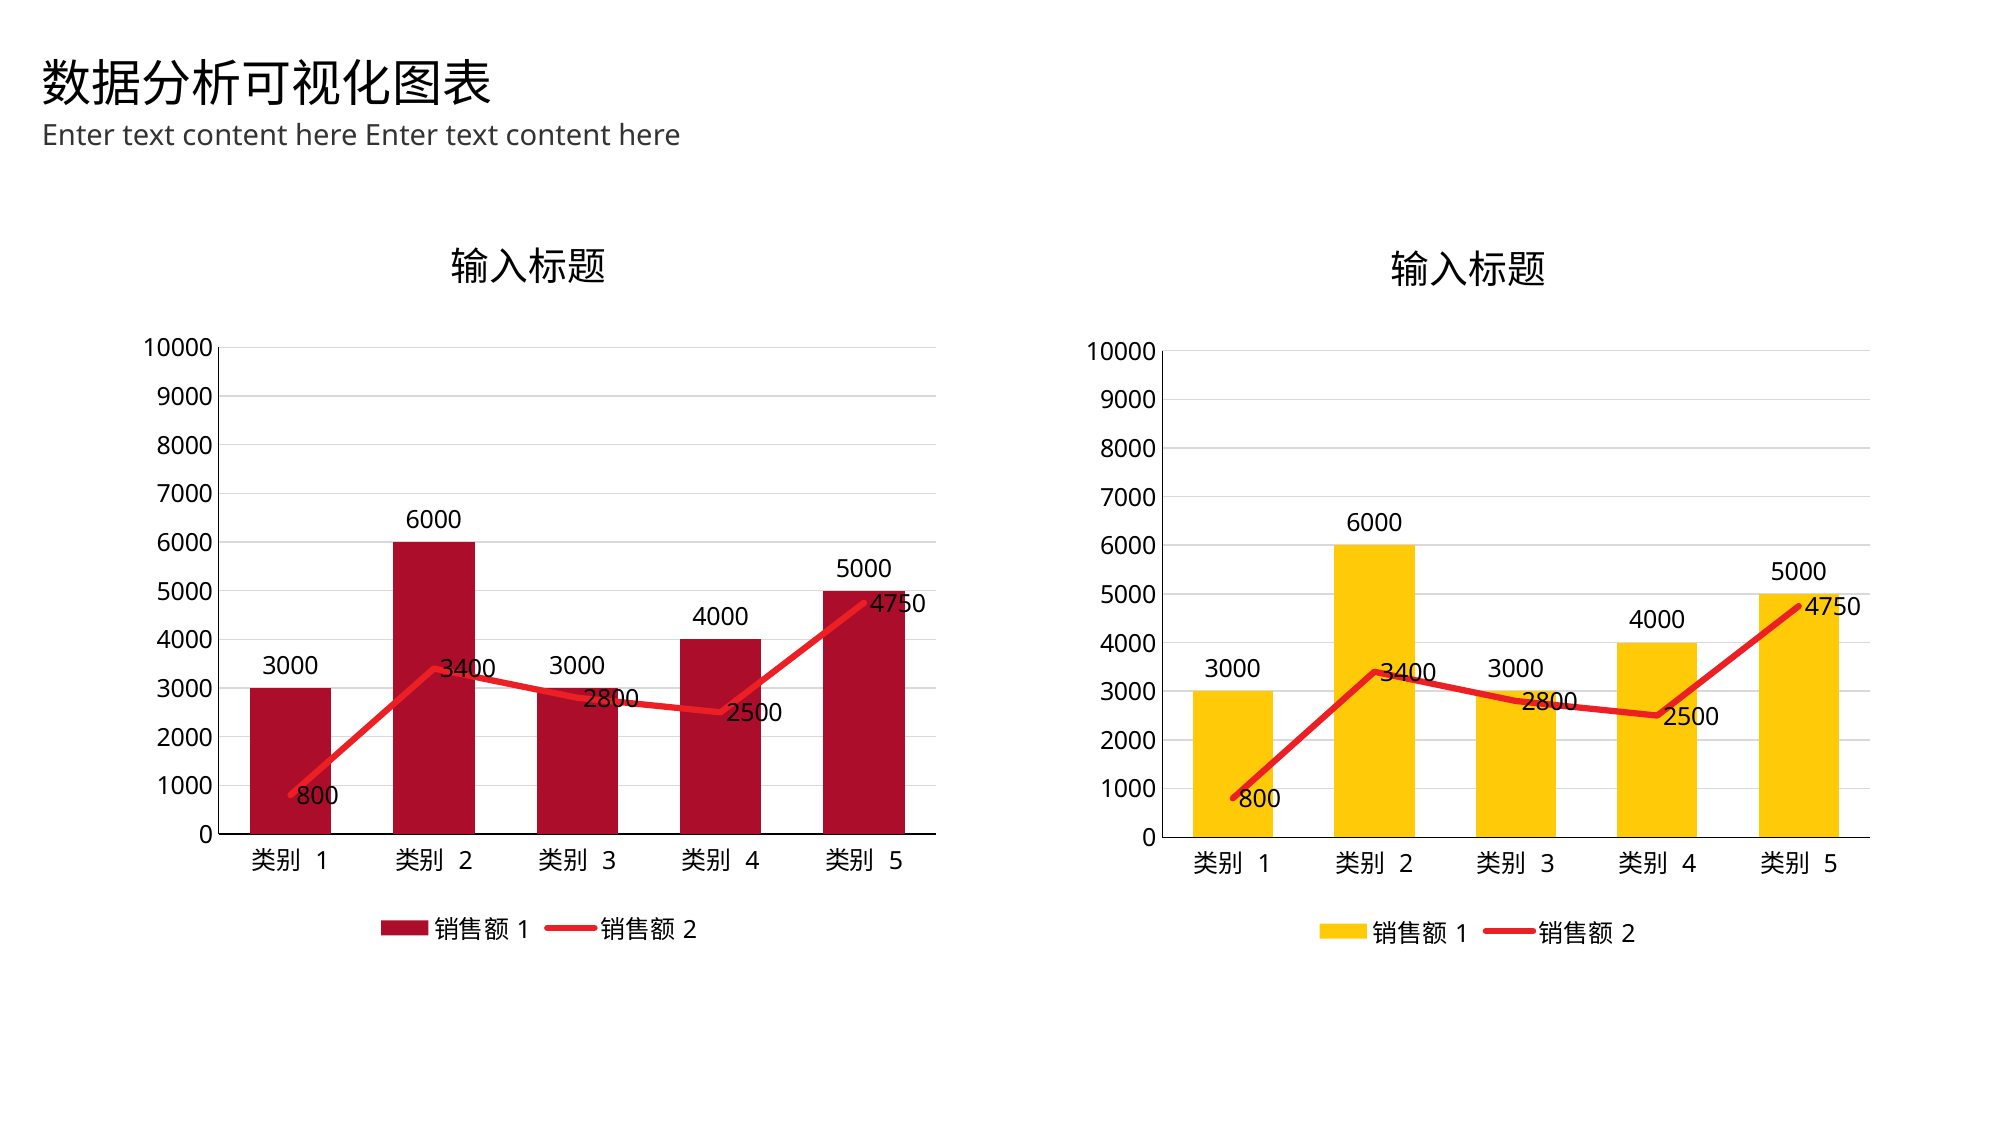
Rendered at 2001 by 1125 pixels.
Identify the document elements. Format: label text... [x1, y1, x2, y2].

text_box Enter text content here Enter text content here [27, 108, 963, 159]
chart [125, 213, 953, 953]
chart [1069, 216, 1886, 956]
text_box 数据分析可视化图表 [27, 43, 595, 108]
